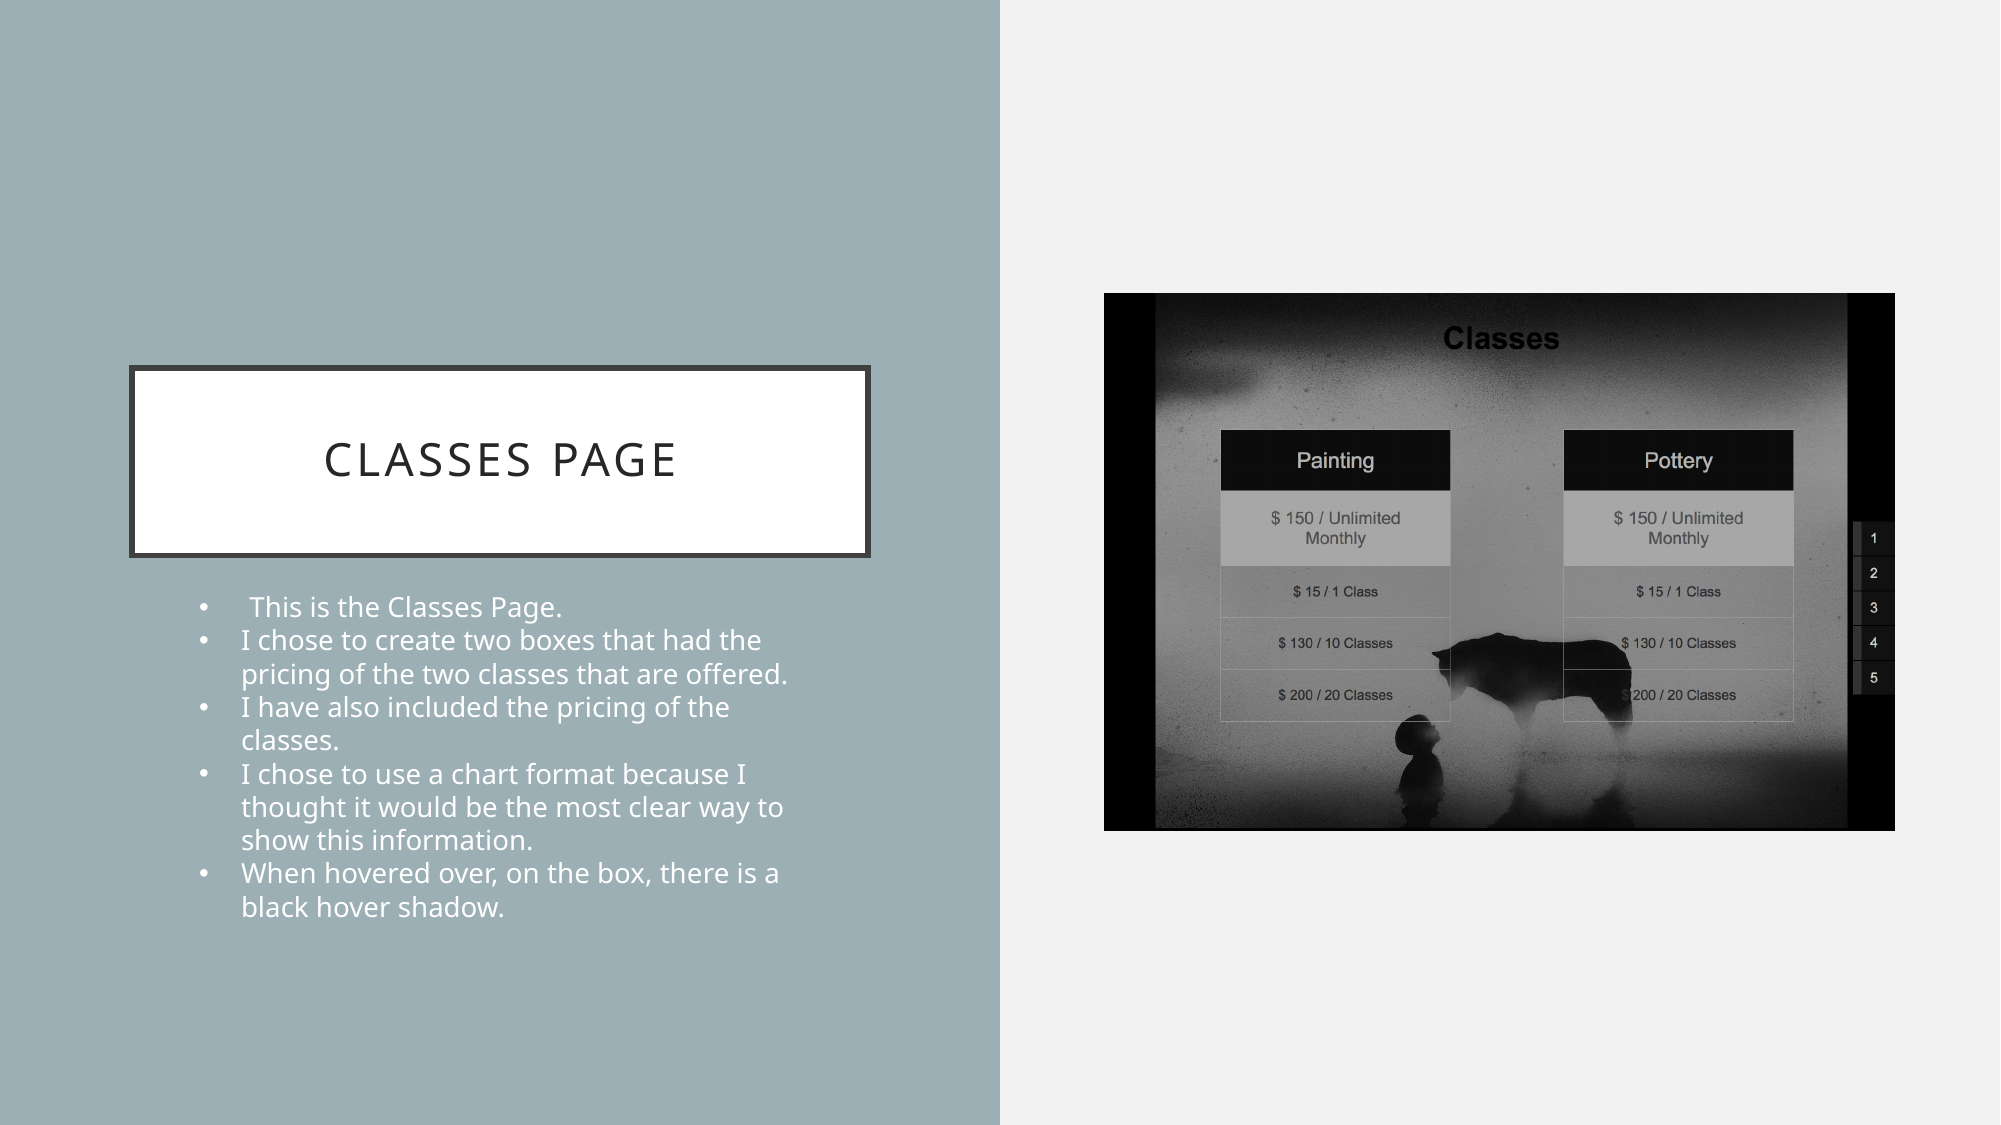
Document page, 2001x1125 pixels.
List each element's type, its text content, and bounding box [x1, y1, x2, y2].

title Classes Page [129, 365, 871, 558]
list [1104, 293, 1895, 831]
list This is the Classes Page. I chose to create two boxes that had the pricing of the two classes that are offered. I have also included the pricing of the classes. I chose to use a chart format because I thought it would be the most clear way to show this information. When hovered over, on the box, there is a black hover shadow. [183, 582, 806, 943]
